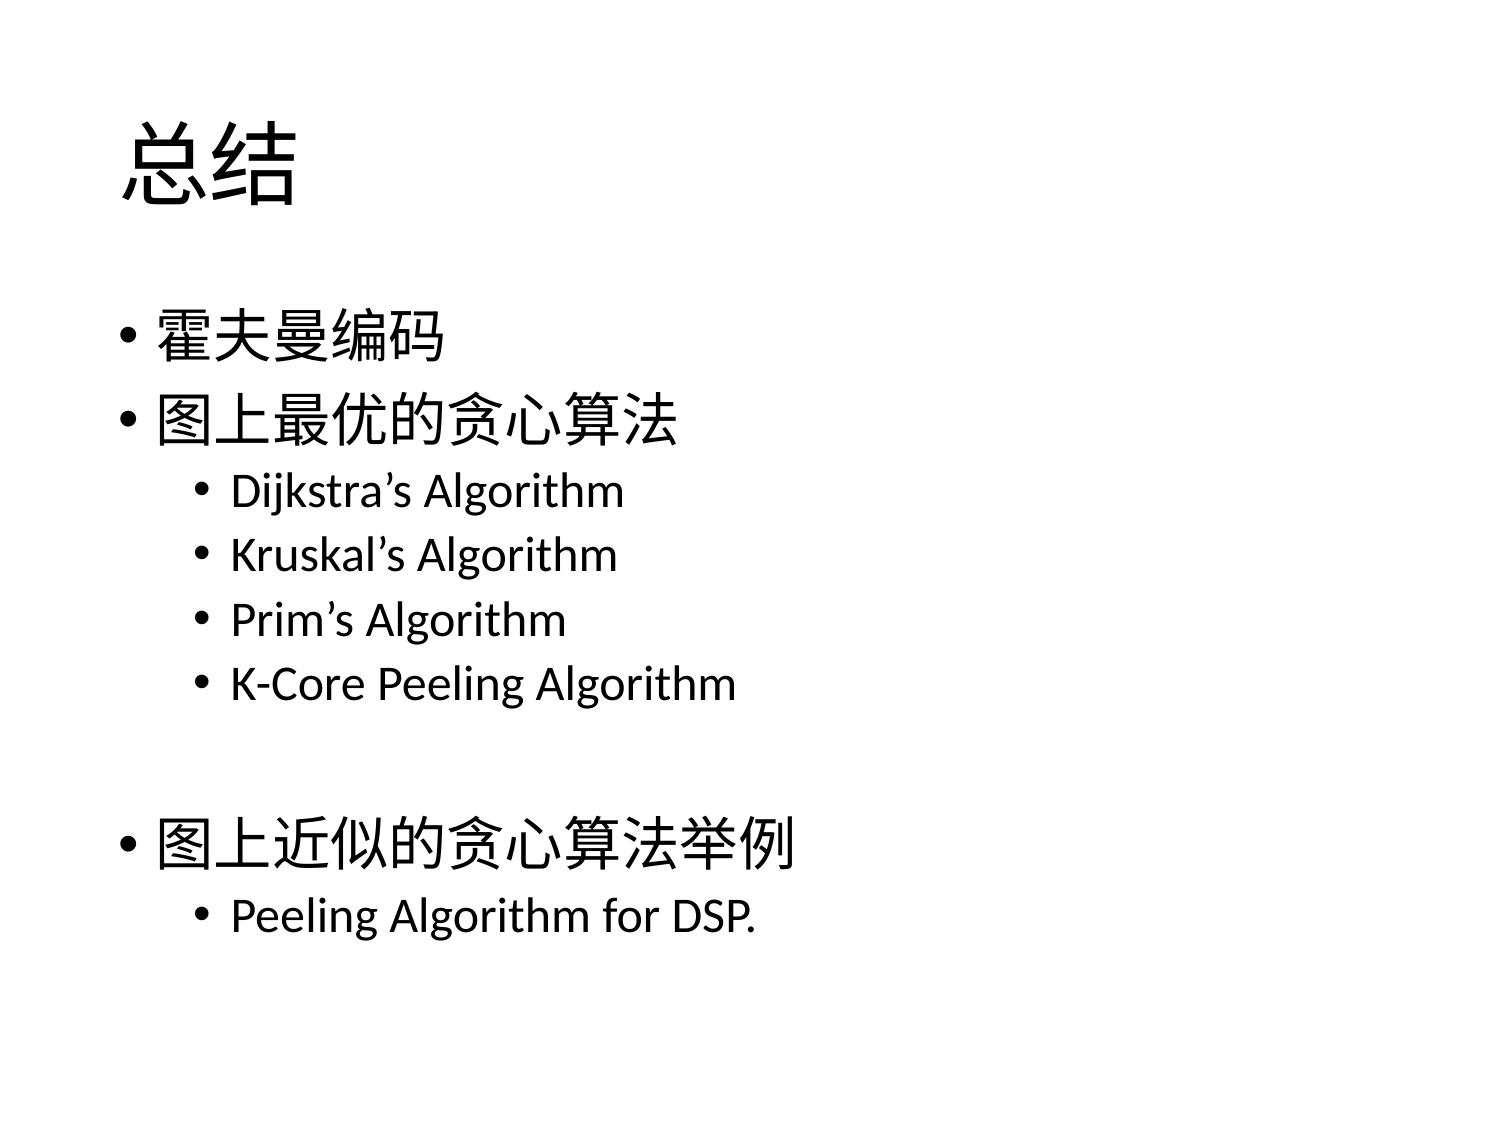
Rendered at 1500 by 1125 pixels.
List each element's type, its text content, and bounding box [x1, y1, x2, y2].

title 总结 [103, 59, 1397, 278]
list 霍夫曼编码 图上最优的贪心算法 Dijkstra’s Algorithm Kruskal’s Algorithm Prim’s Algorithm K-Core Peeling Algorithm 图上近似的贪心算法举例 Peeling Algorithm for DSP. [103, 299, 1397, 1014]
